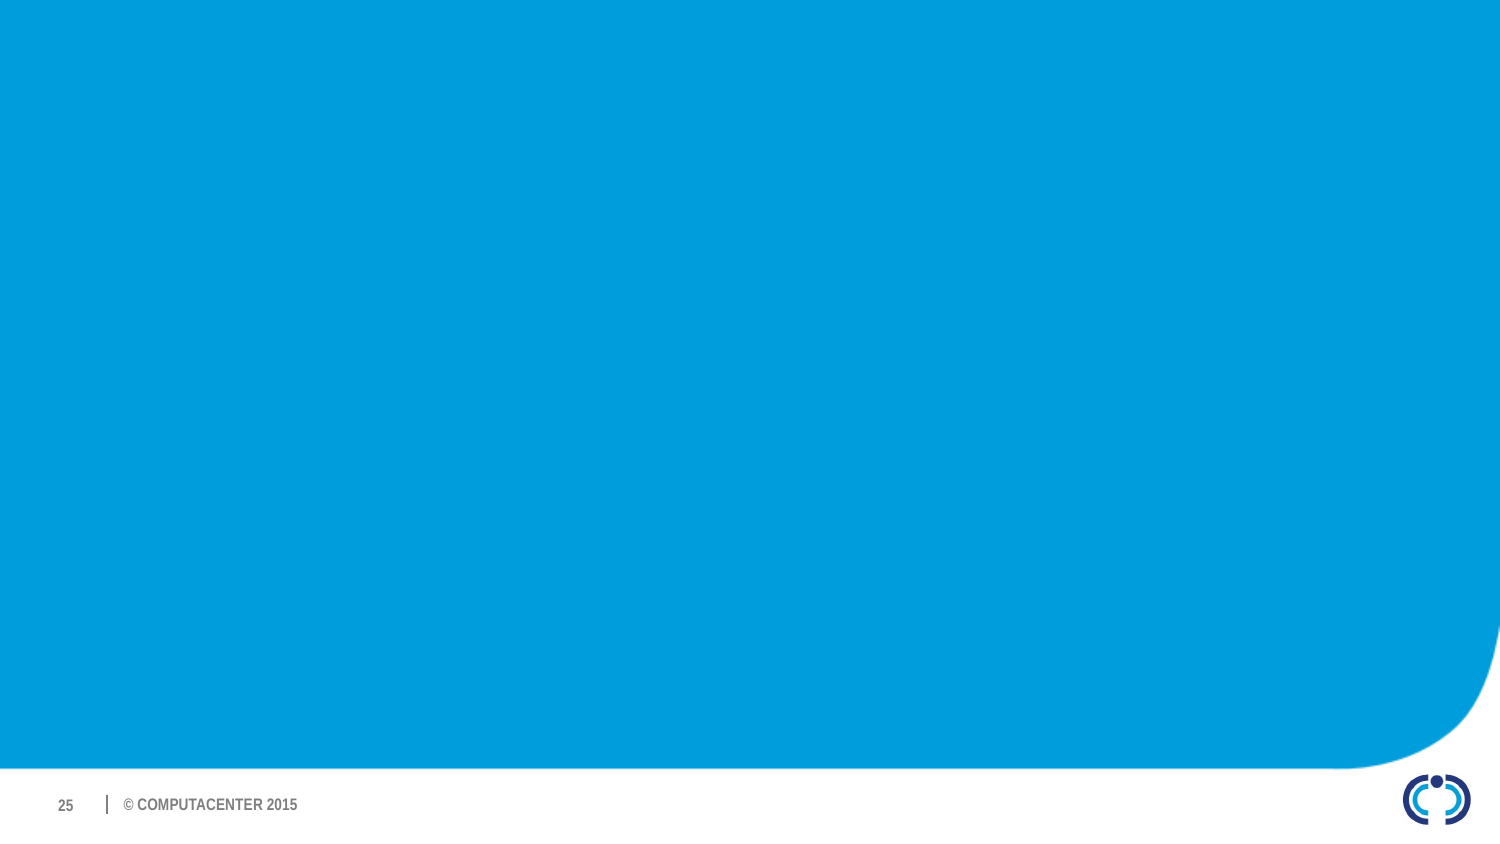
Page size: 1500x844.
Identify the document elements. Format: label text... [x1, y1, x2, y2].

picture [1401, 773, 1472, 827]
slide_number 25 [46, 782, 269, 827]
